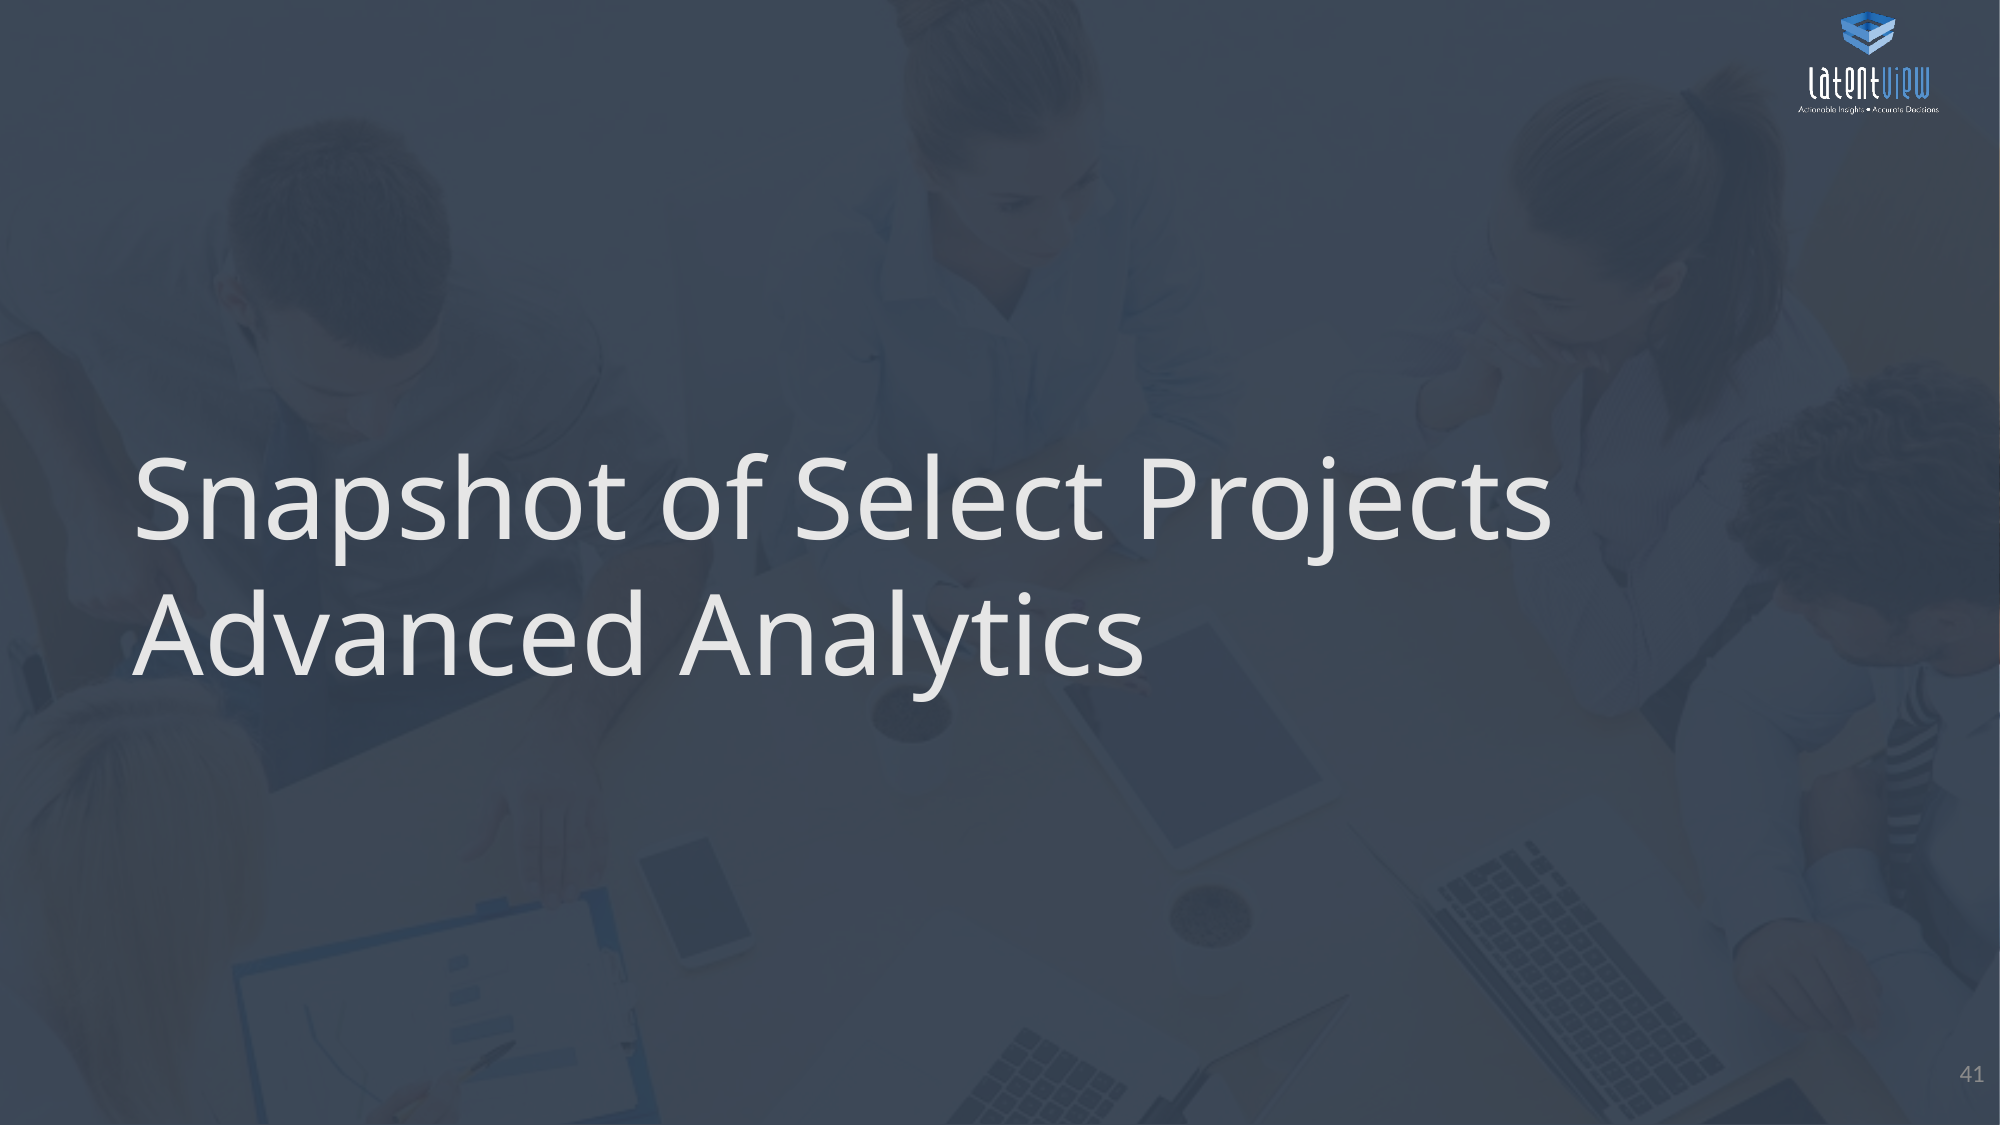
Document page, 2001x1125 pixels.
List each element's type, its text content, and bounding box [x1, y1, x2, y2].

picture [1776, 0, 1962, 129]
slide_number 41 [1550, 1042, 2000, 1103]
title Snapshot of Select Projects Advanced Analytics [120, 494, 1871, 631]
